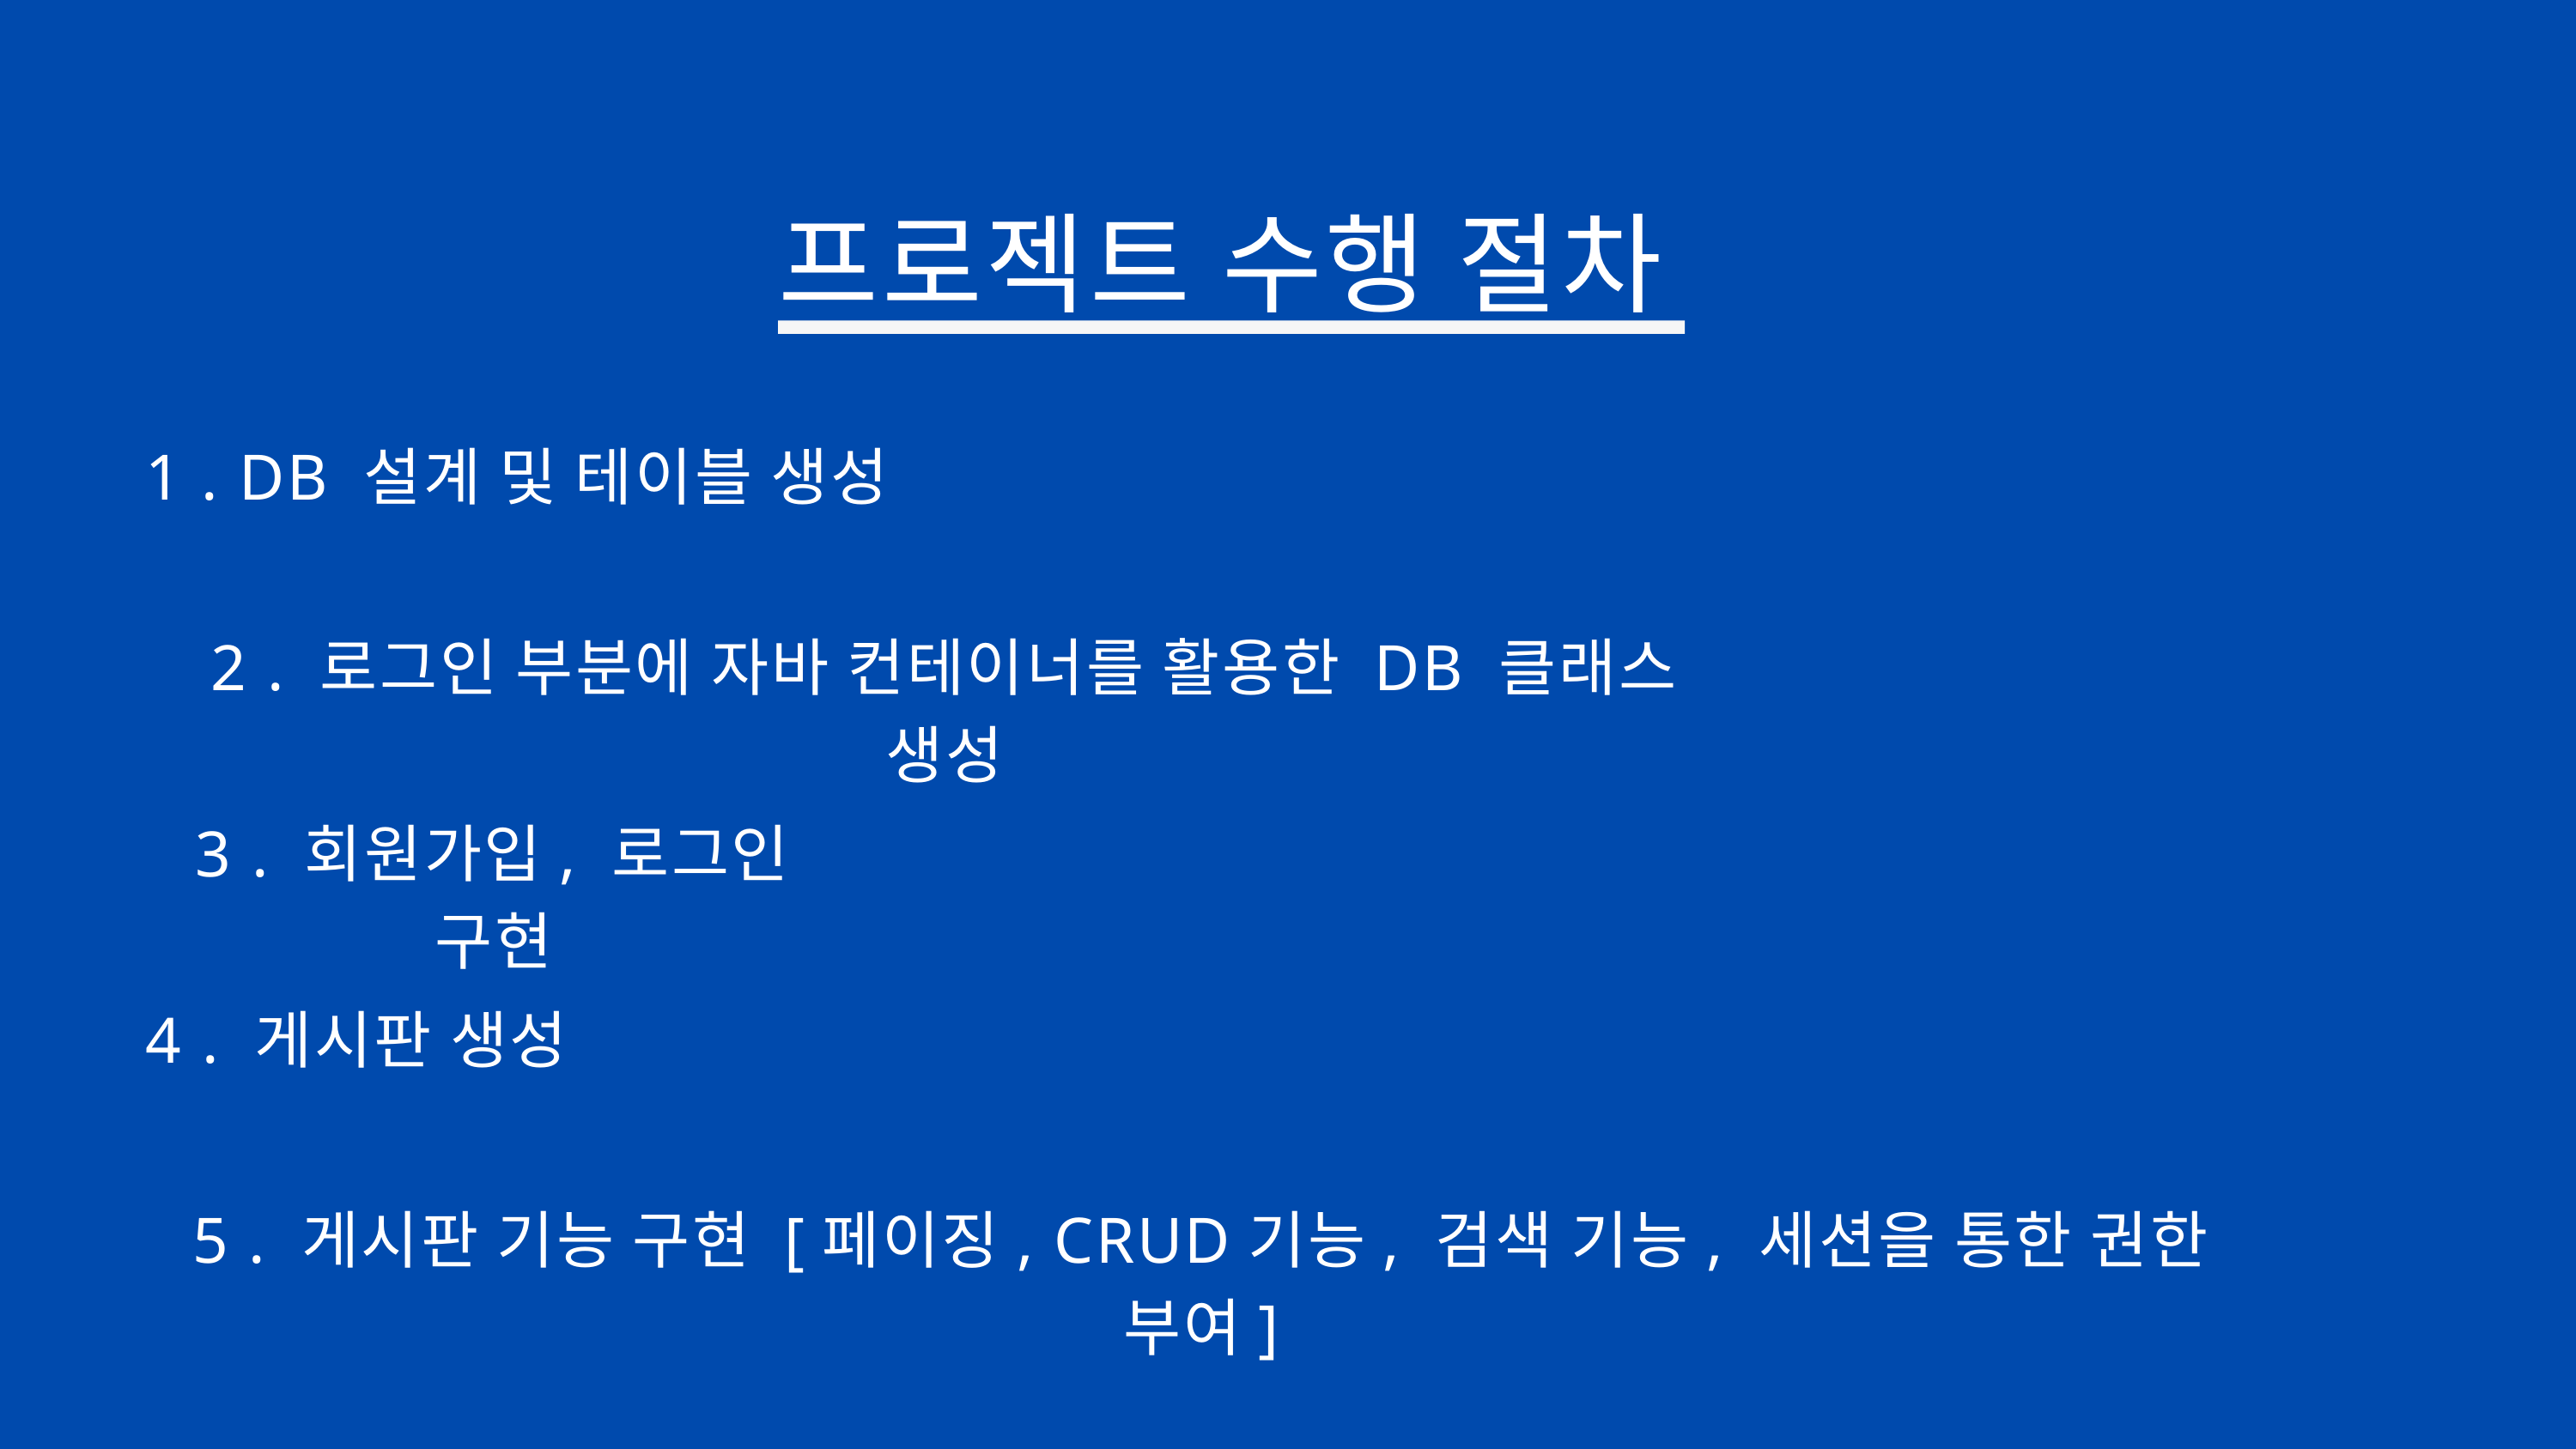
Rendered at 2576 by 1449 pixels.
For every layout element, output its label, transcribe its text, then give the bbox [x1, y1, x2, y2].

text_box 5 . 게시판 기능 구현 [페이징, CRUD기능, 검색 기능, 세션을 통한 권한 부여] [144, 1187, 2258, 1363]
text_box 프로젝트 수행 절차 [778, 173, 1686, 326]
text_box 1 . DB 설계 및 테이블 생성 [144, 425, 890, 513]
text_box 2 . 로그인 부분에 자바 컨테이너를 활용한 DB 클래스 생성 [144, 615, 1745, 791]
text_box 3 . 회원가입, 로그인 구현 [144, 801, 843, 978]
text_box 4 . 게시판 생성 [144, 987, 568, 1076]
